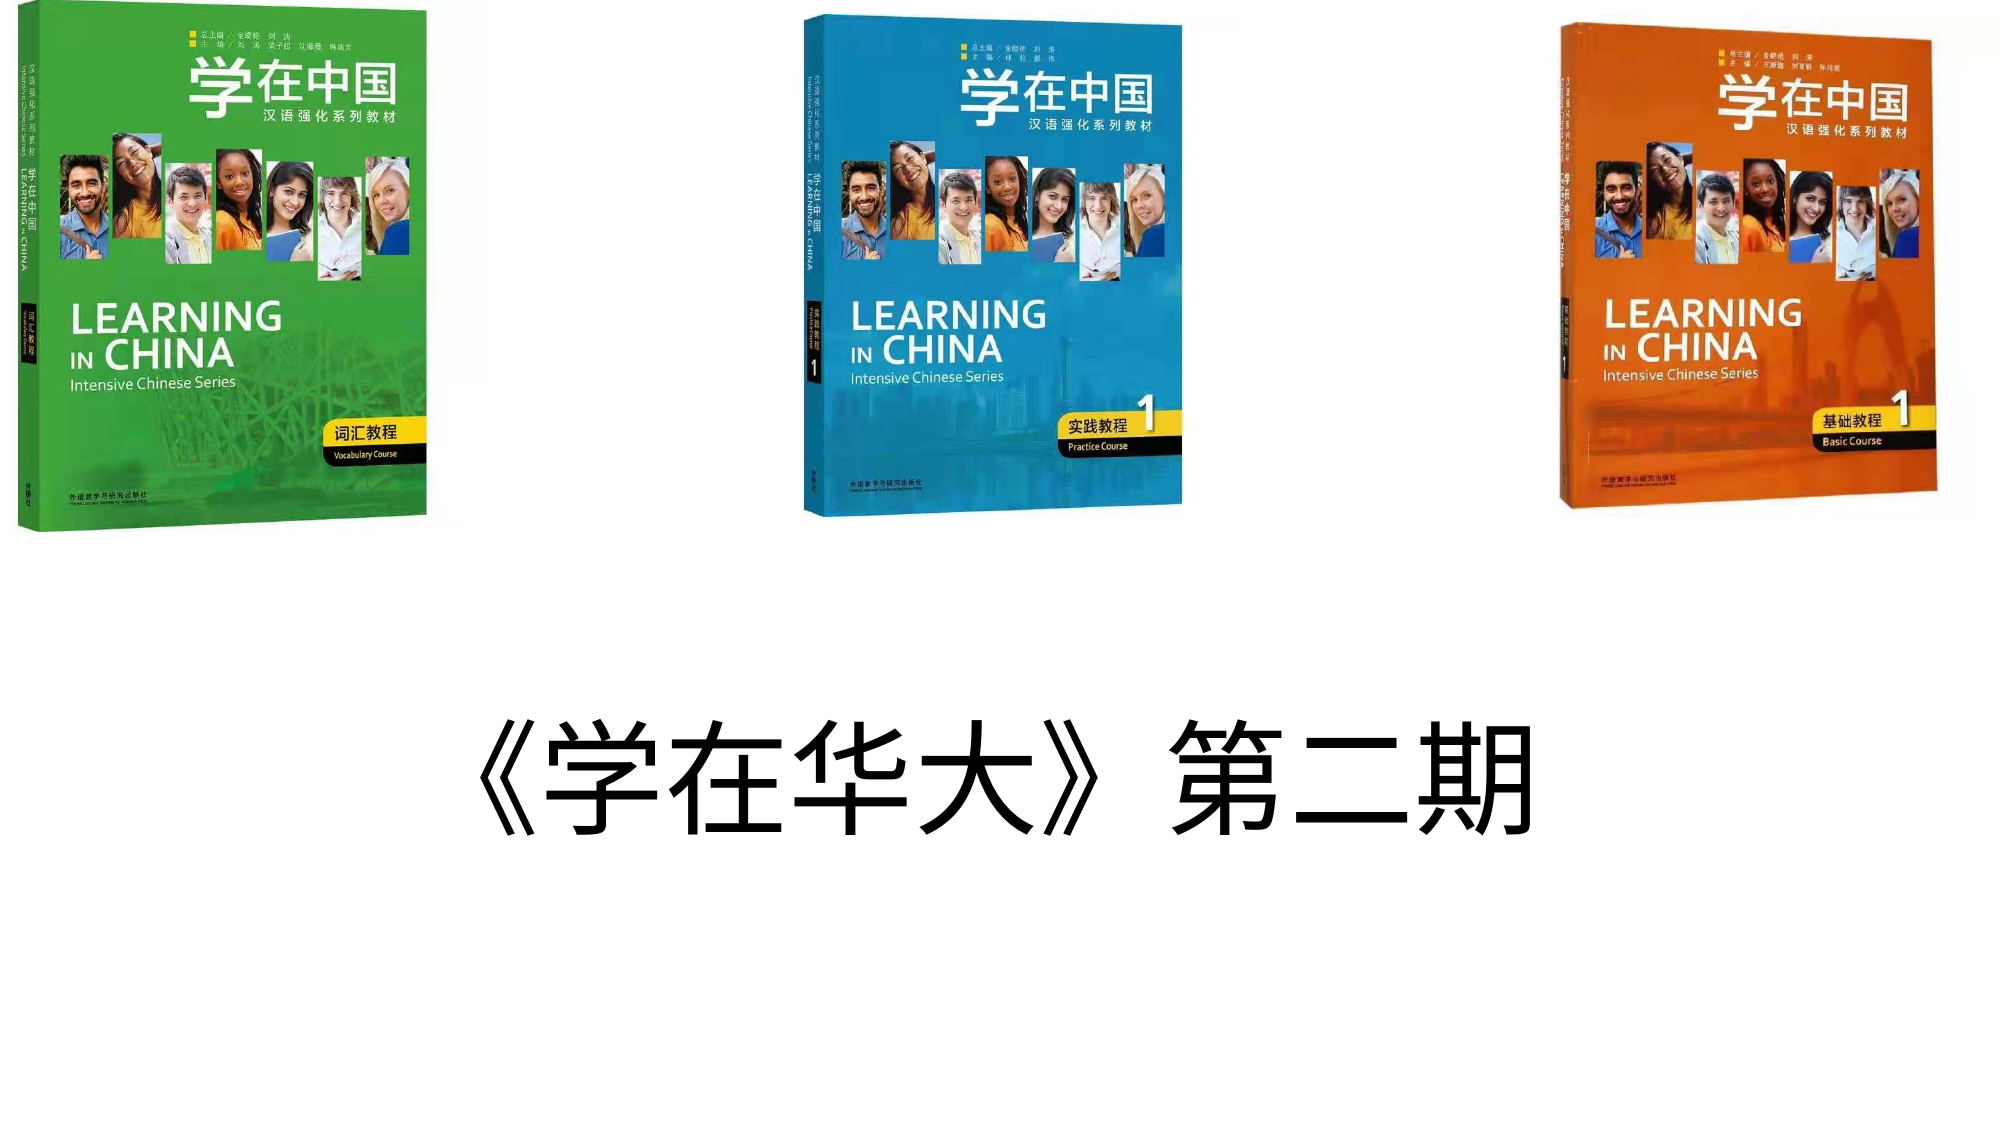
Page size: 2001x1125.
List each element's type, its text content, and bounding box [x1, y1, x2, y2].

title 《学在华大》第二期 [114, 676, 1840, 894]
picture [0, 0, 488, 532]
picture [810, 468, 817, 494]
picture [741, 14, 1244, 517]
picture [1497, 14, 2000, 517]
